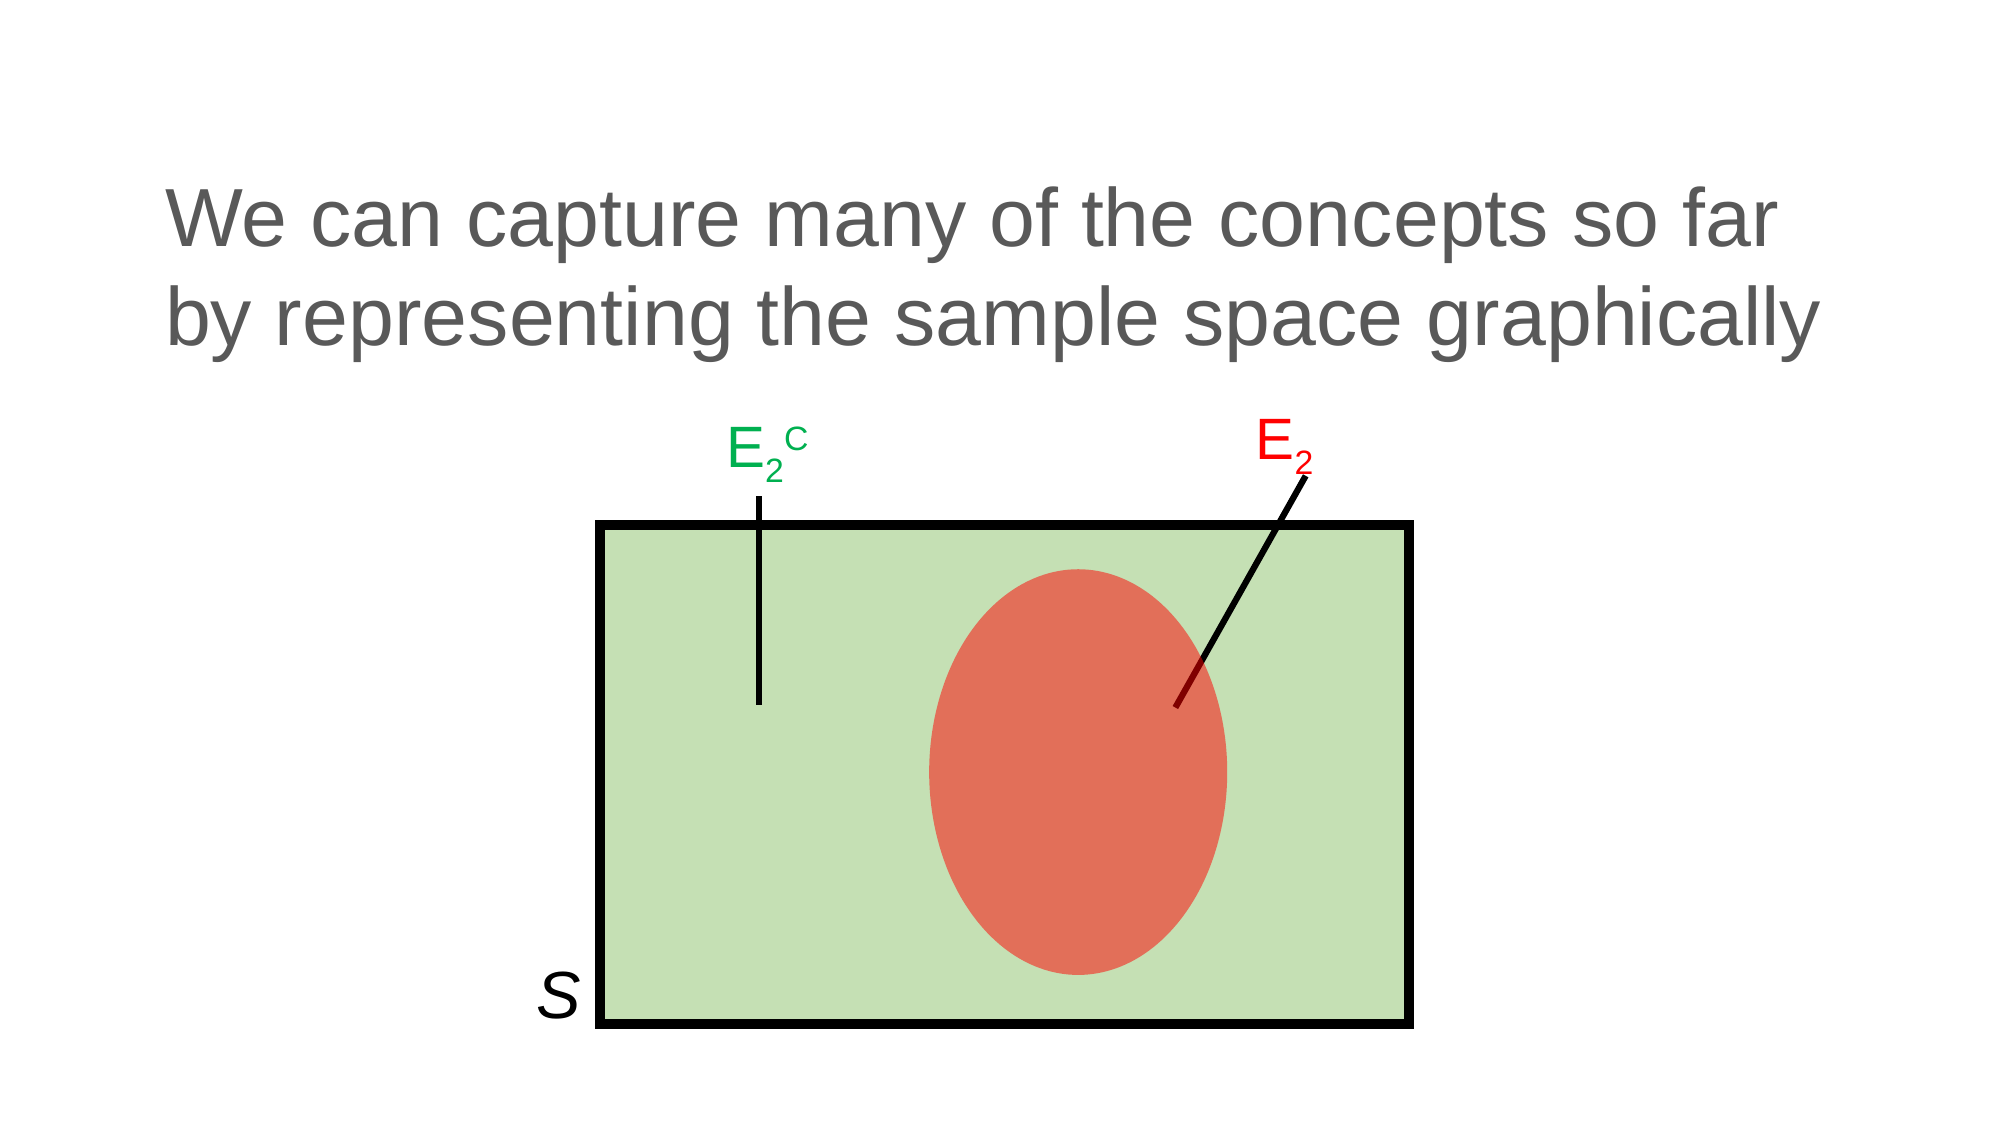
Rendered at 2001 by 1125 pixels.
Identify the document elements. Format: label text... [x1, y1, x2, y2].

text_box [1175, 475, 1306, 708]
text_box [928, 568, 1229, 976]
text_box E2C [711, 402, 824, 497]
text_box [599, 524, 1410, 1025]
text_box S [535, 944, 552, 1039]
title We can capture many of the concepts so far by representing the sample space graphically [150, 149, 1875, 375]
text_box E2 [1241, 394, 1344, 489]
